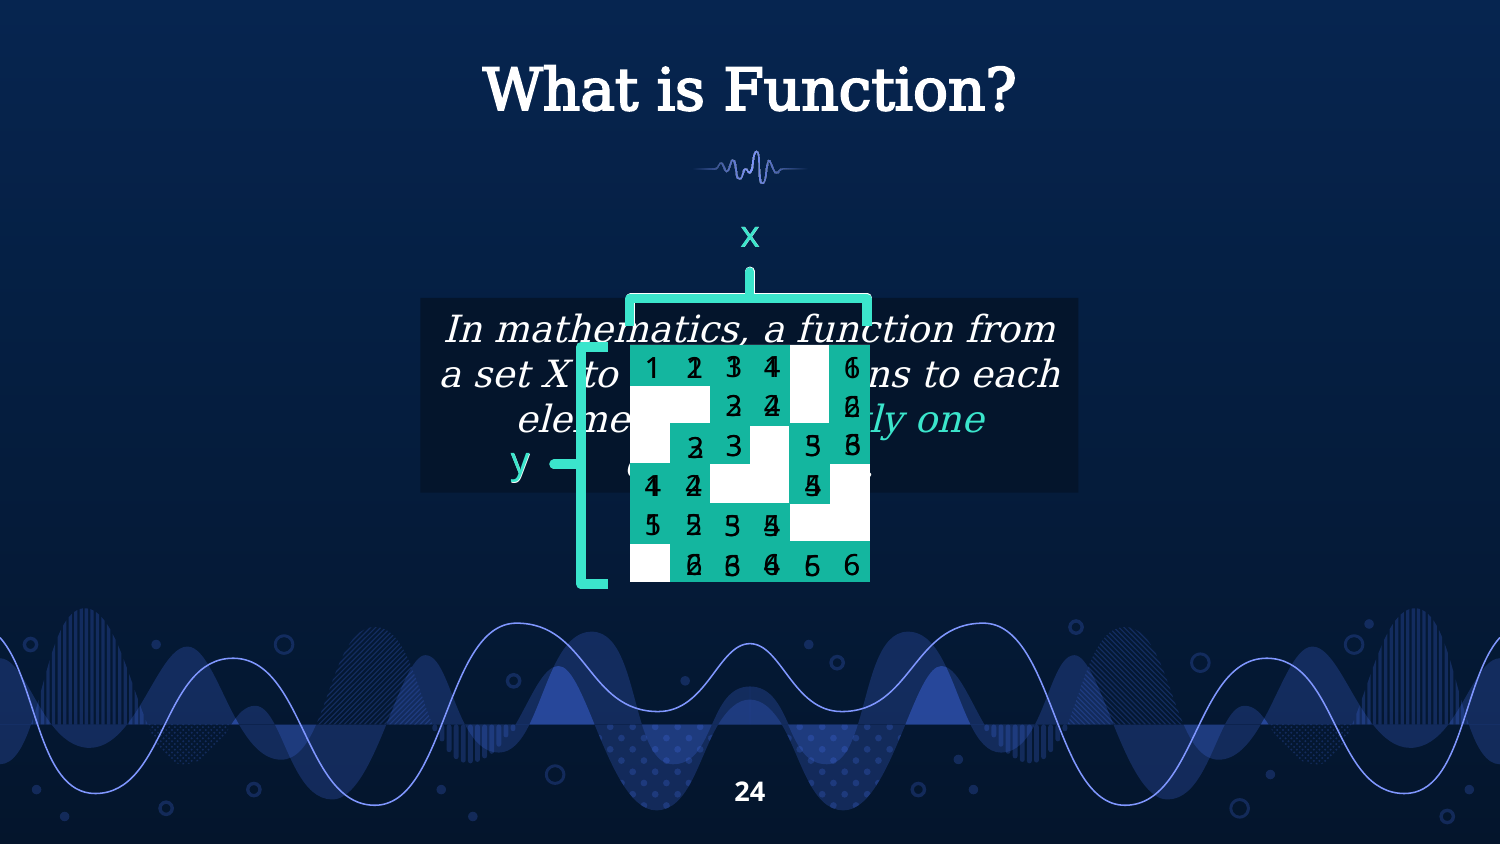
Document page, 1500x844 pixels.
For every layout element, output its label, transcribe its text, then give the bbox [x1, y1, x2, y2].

slide_number 24 [705, 732, 795, 844]
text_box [629, 202, 868, 326]
title What is Function? [203, 57, 1297, 123]
text_box In mathematics, a function from a set X to a set Y assigns to each element of X exactly one element of Y. [876, 296, 1080, 495]
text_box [495, 346, 608, 585]
text_box In mathematics, a function from a set X to a set Y assigns to each element of X exactly one element of Y. [418, 296, 490, 495]
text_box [629, 340, 870, 590]
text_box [495, 201, 871, 585]
